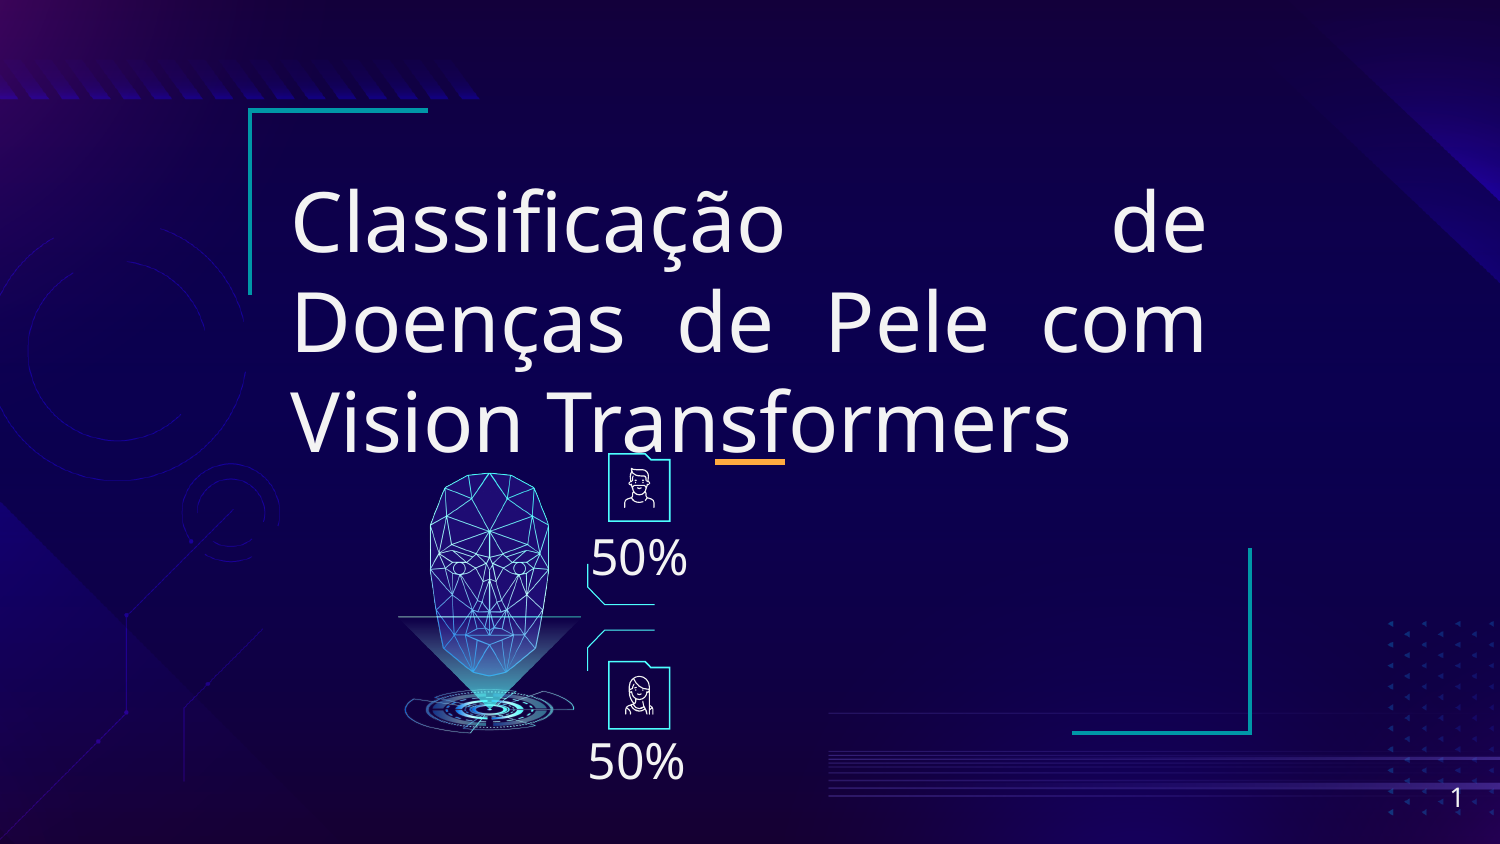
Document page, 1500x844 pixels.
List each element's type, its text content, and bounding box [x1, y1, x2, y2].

slide_number ‹#› [1389, 764, 1480, 830]
text_box 50% [597, 744, 687, 790]
text_box 50% [597, 543, 690, 585]
text_box [608, 453, 671, 522]
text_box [623, 467, 655, 509]
title Classificação de Doenças de Pele com Vision Transformers [275, 154, 1225, 435]
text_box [624, 675, 654, 715]
picture [0, 0, 1500, 844]
text_box [608, 660, 671, 730]
